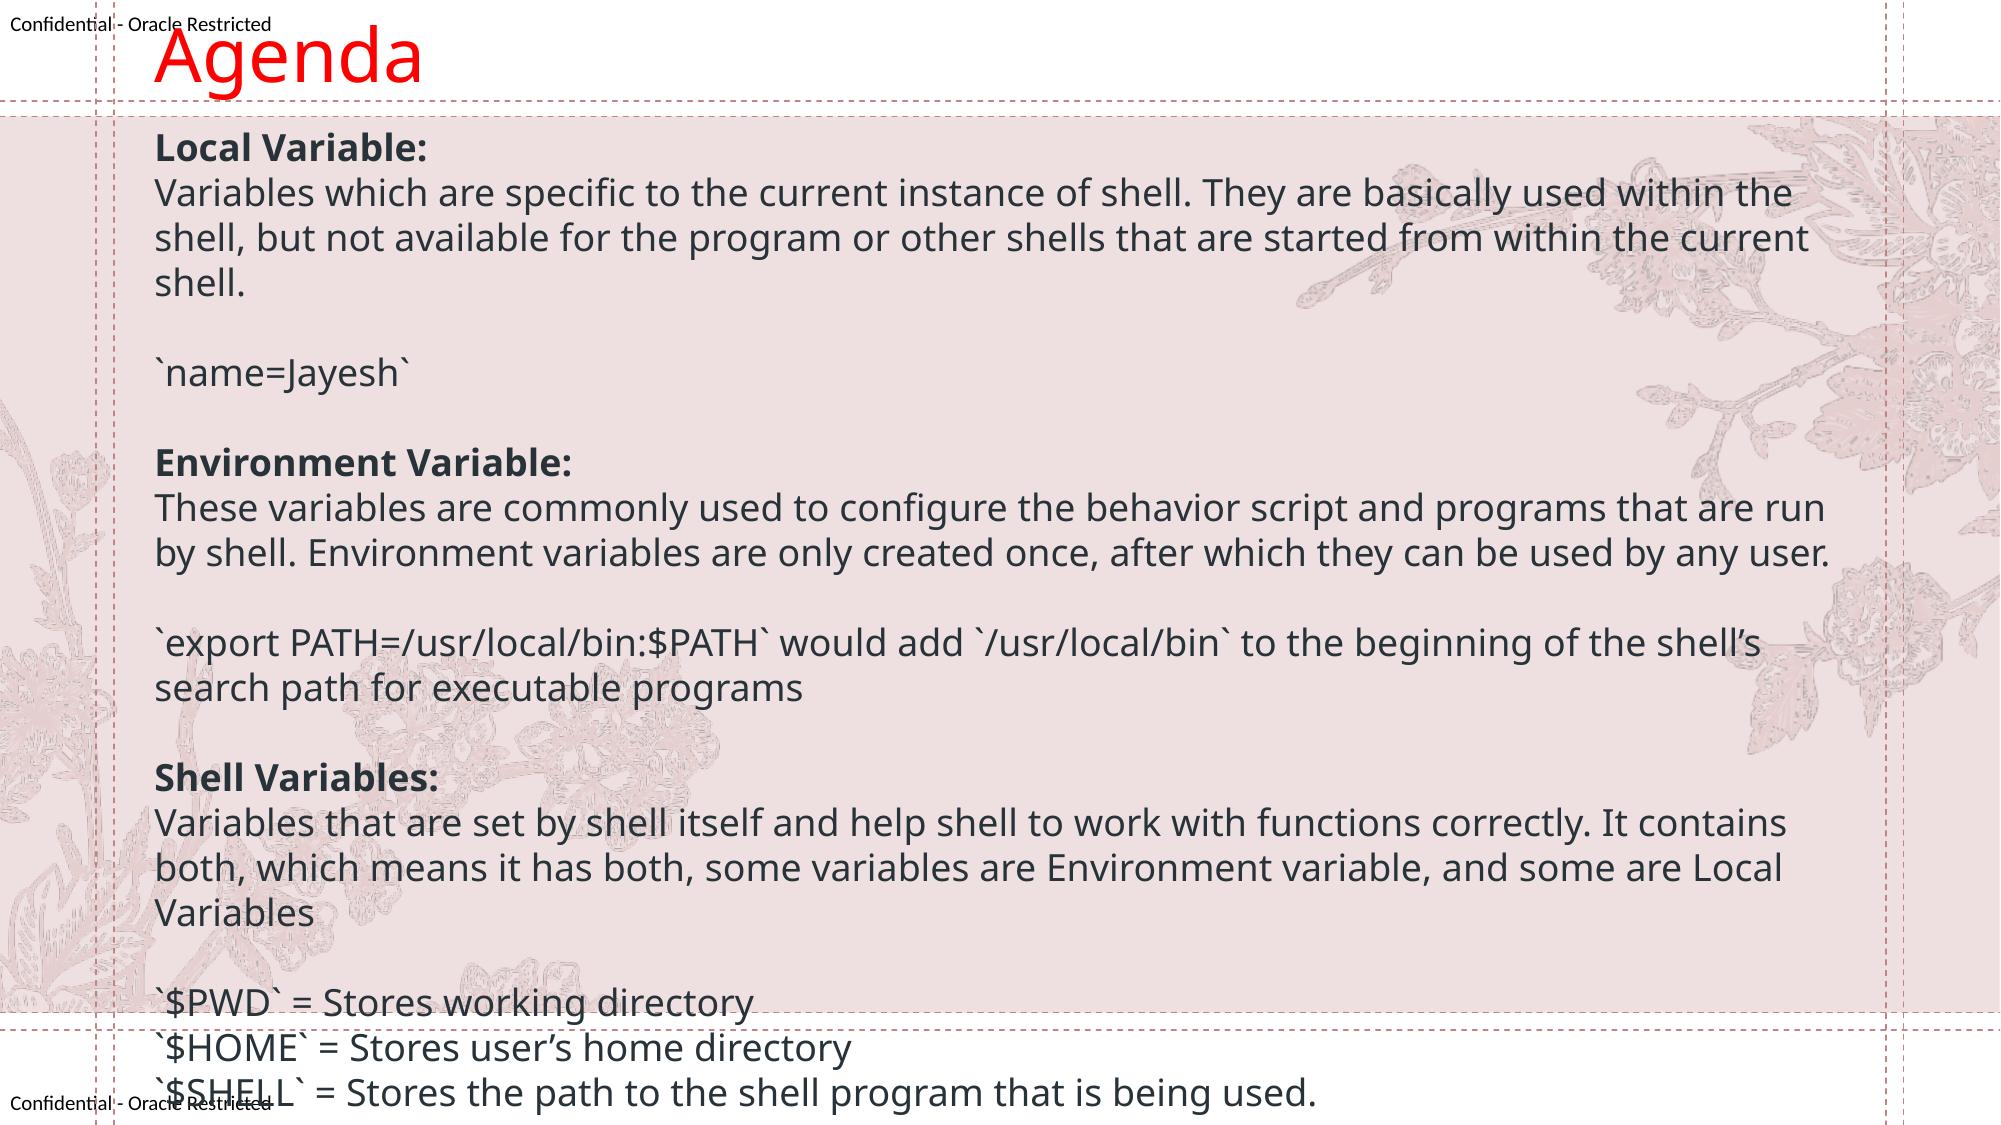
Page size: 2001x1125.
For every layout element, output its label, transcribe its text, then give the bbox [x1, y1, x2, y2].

text_box Agenda [139, 0, 1141, 105]
picture [0, 297, 139, 1013]
text_box Local Variable: Variables which are specific to the current instance of shell. They are basically used within the shell, but not available for the program or other shells that are started from within the current shell. `name=Jayesh` Environment Variable: These variables are commonly used to configure the behavior script and programs that are run by shell. Environment variables are only created once, after which they can be used by any user. `export PATH=/usr/local/bin:$PATH` would add `/usr/local/bin` to the beginning of the shell’s search path for executable programs Shell Variables: Variables that are set by shell itself and help shell to work with functions correctly. It contains both, which means it has both, some variables are Environment variable, and some are Local Variables `$PWD` = Stores working directory `$HOME` = Stores user’s home directory `$SHELL` = Stores the path to the shell program that is being used. [139, 116, 1861, 1121]
picture [1861, 116, 2000, 873]
